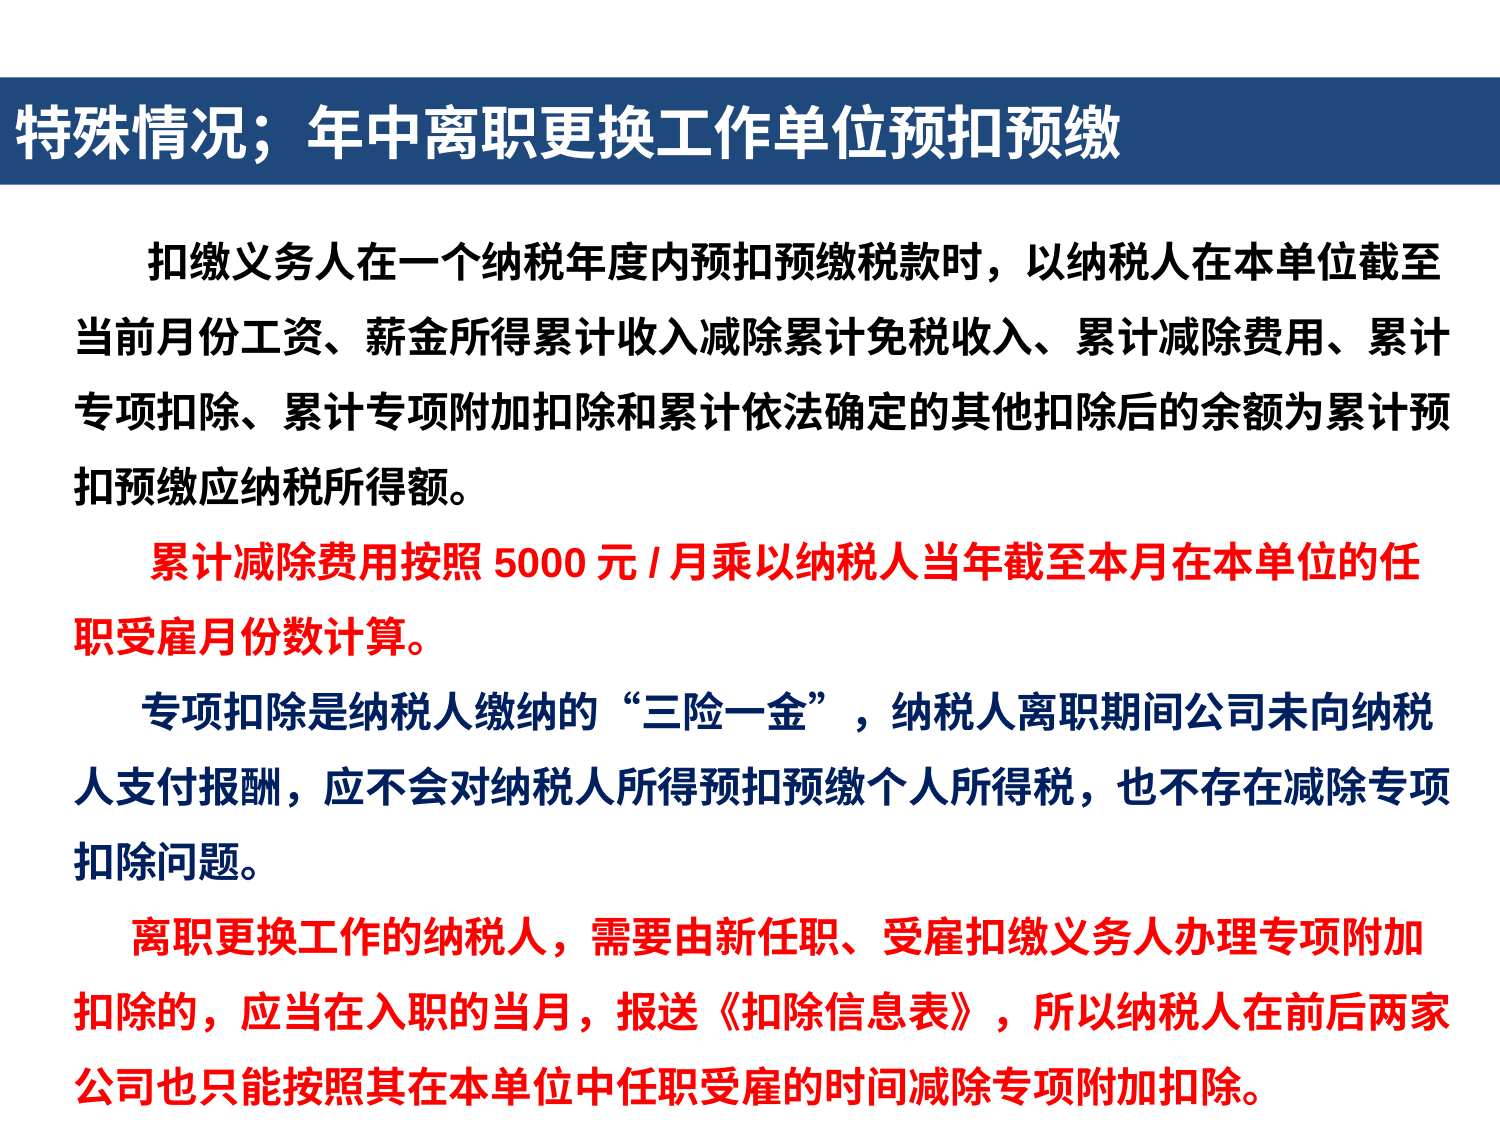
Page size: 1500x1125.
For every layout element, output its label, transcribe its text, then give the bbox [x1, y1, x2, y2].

text_box 特殊情况；年中离职更换工作单位预扣预缴 [0, 77, 1500, 185]
text_box 扣缴义务人在一个纳税年度内预扣预缴税款时，以纳税人在本单位截至当前月份工资、薪金所得累计收入减除累计免税收入、累计减除费用、累计专项扣除、累计专项附加扣除和累计依法确定的其他扣除后的余额为累计预扣预缴应纳税所得额。 累计减除费用按照5000元/月乘以纳税人当年截至本月在本单位的任职受雇月份数计算。 专项扣除是纳税人缴纳的“三险一金”，纳税人离职期间公司未向纳税人支付报酬，应不会对纳税人所得预扣预缴个人所得税，也不存在减除专项扣除问题。 离职更换工作的纳税人，需要由新任职、受雇扣缴义务人办理专项附加扣除的，应当在入职的当月，报送《扣除信息表》，所以纳税人在前后两家公司也只能按照其在本单位中任职受雇的时间减除专项附加扣除。 [58, 203, 1470, 1125]
